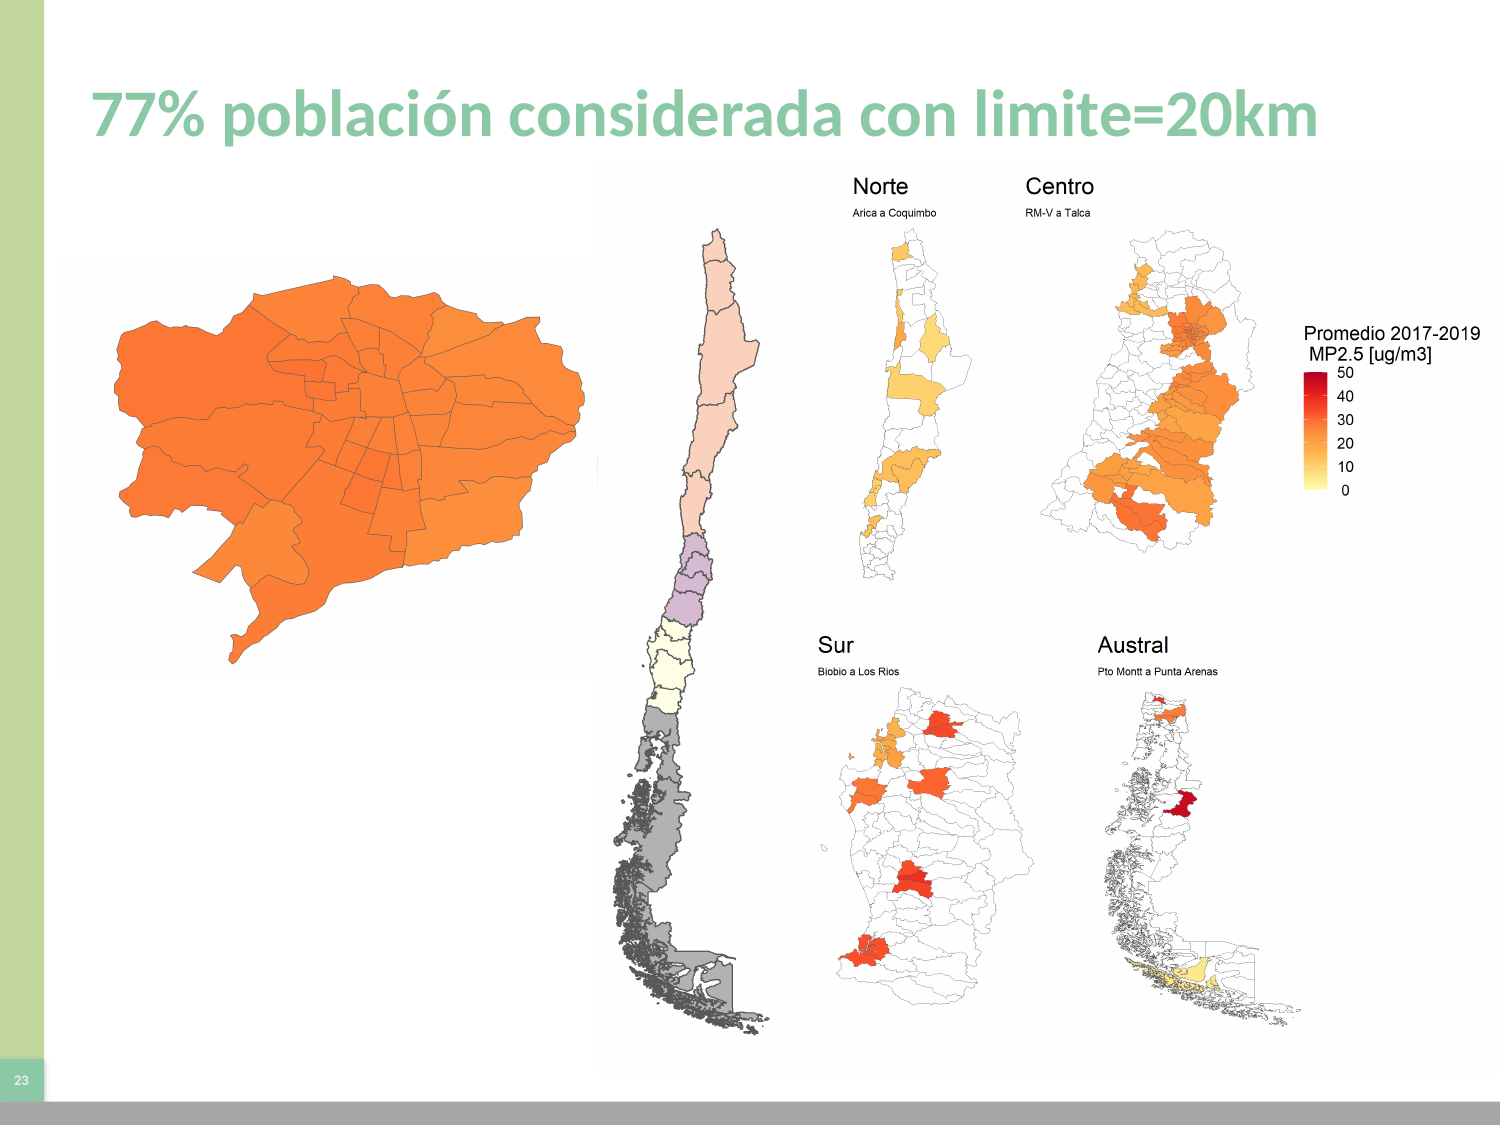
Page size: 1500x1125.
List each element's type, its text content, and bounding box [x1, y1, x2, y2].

title 77% población considerada con limite=20km [75, 16, 1425, 204]
picture [58, 159, 1500, 1075]
